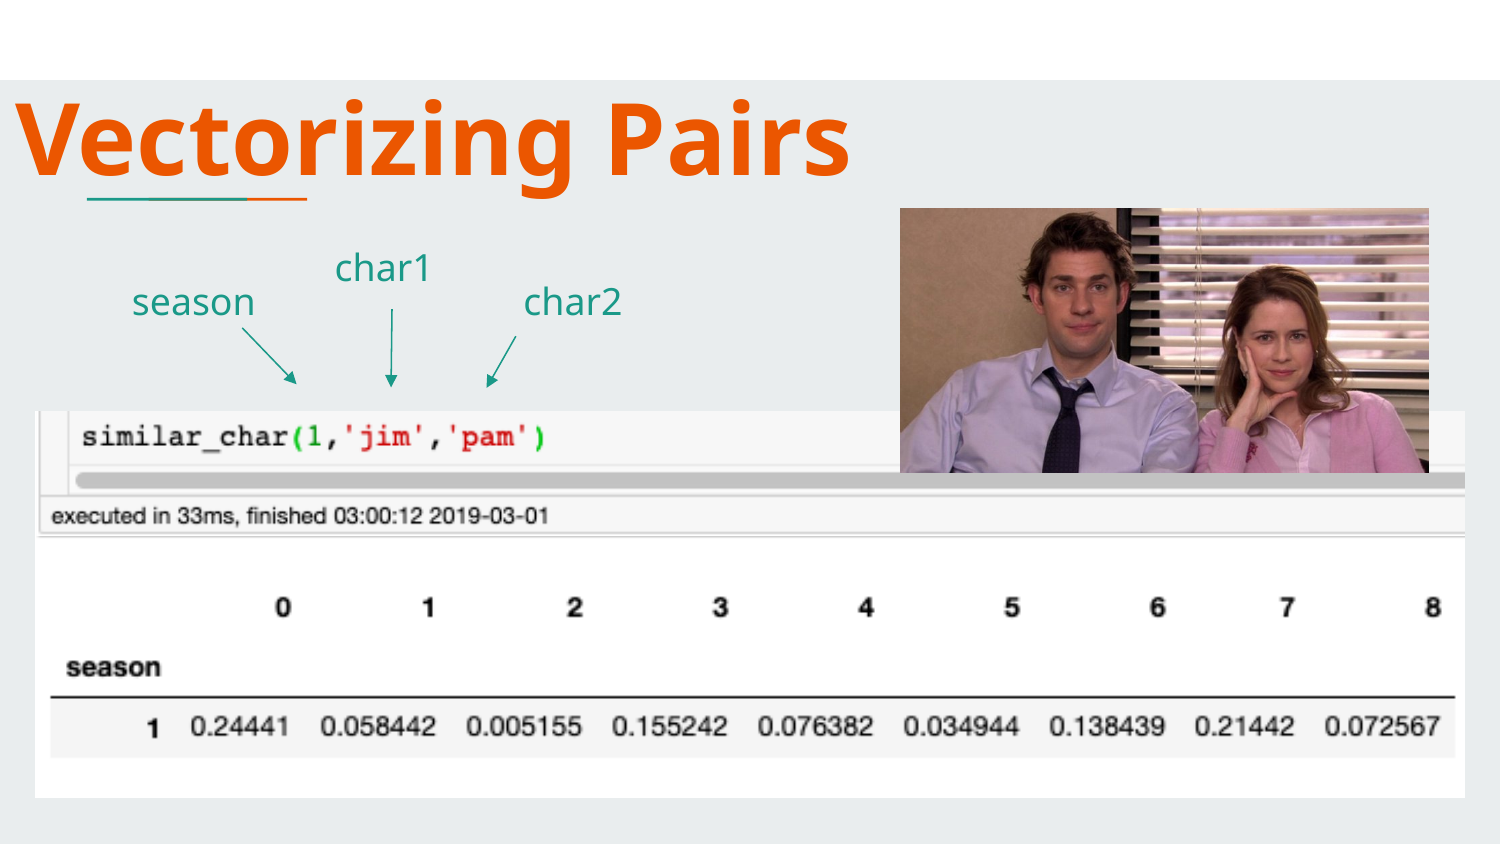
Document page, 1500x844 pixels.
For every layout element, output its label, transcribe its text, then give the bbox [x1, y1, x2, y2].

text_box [241, 327, 297, 385]
text_box char2 [508, 263, 678, 320]
text_box season [116, 263, 287, 320]
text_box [486, 335, 517, 389]
text_box Vectorizing Pairs [0, 60, 1500, 322]
text_box char1 [319, 228, 456, 286]
picture [35, 208, 1465, 799]
